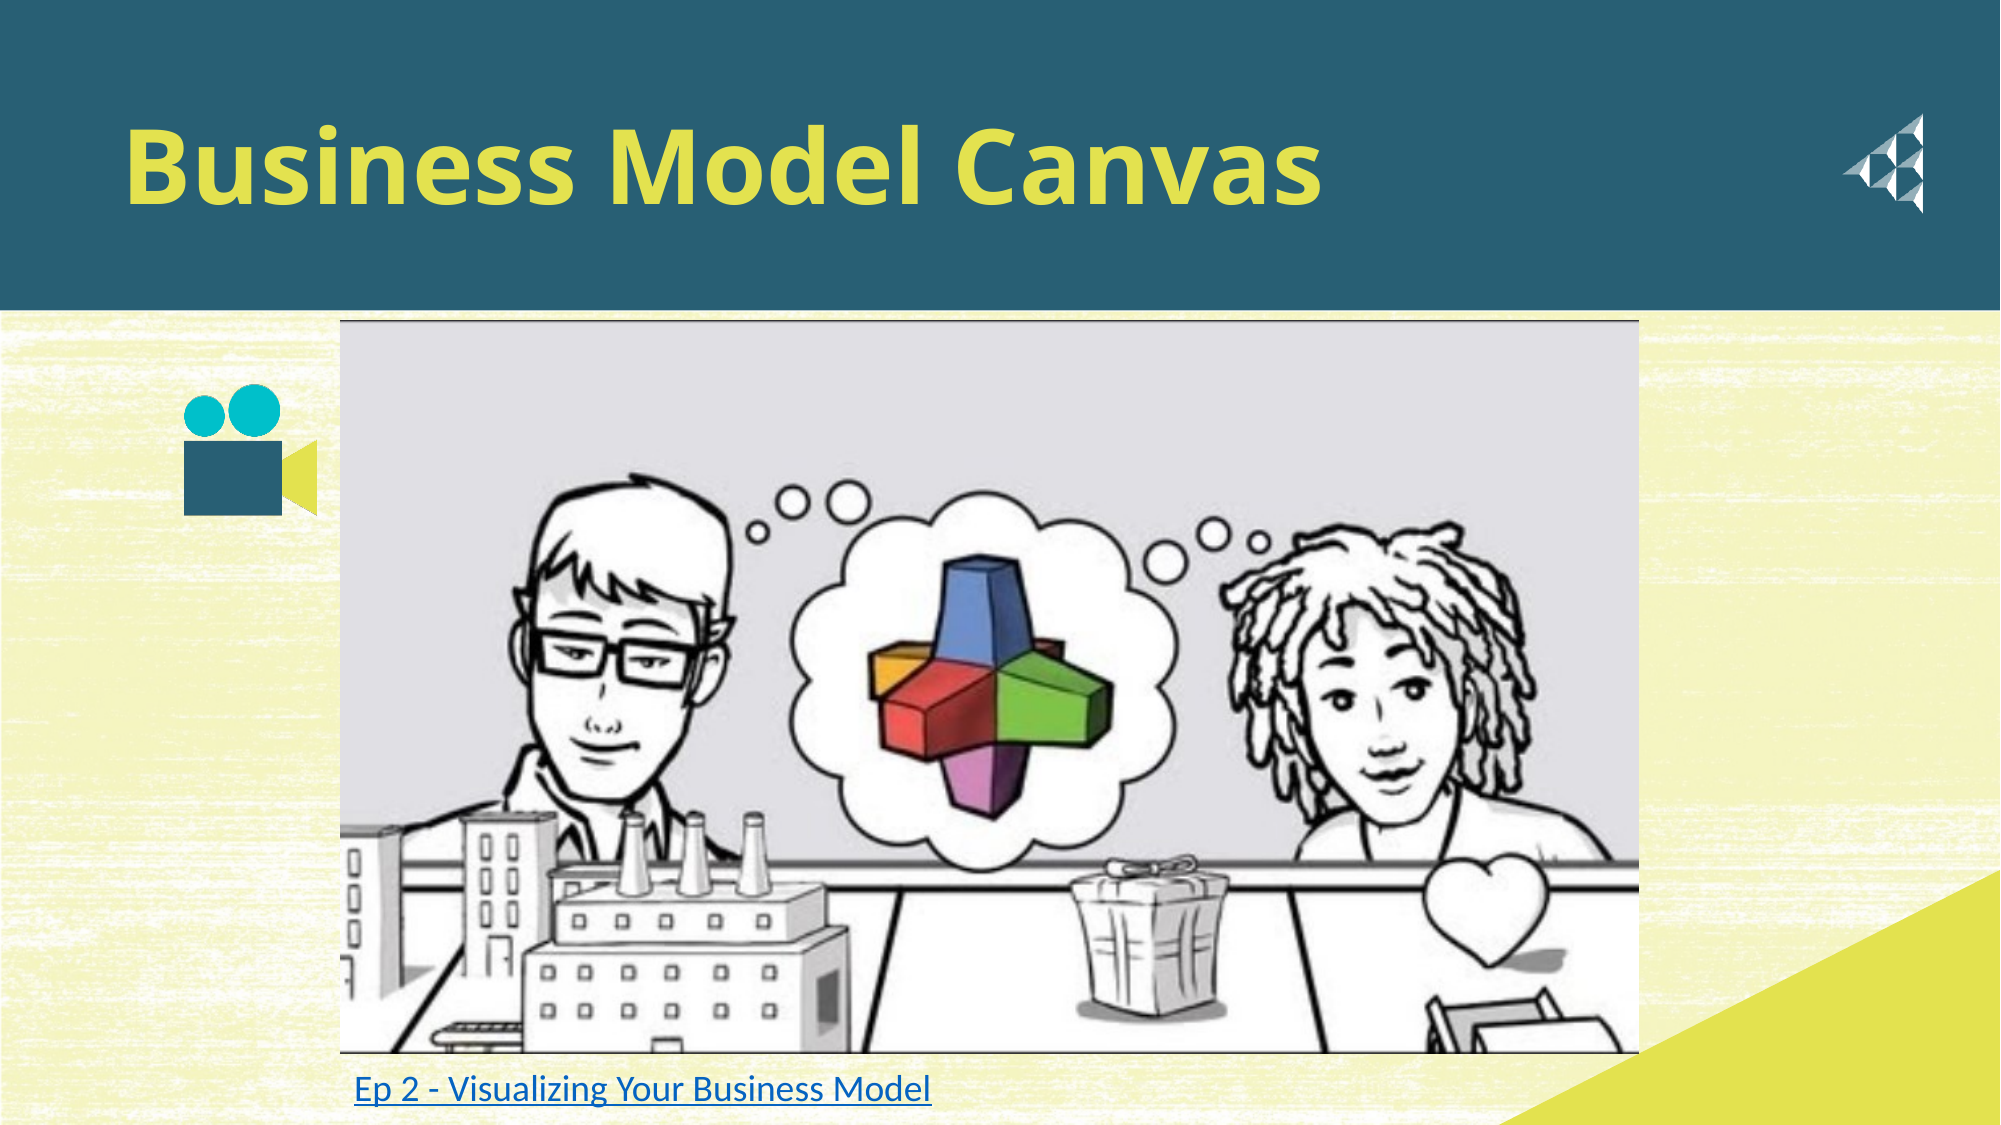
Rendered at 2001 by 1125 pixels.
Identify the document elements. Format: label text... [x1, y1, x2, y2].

text_box [1498, 868, 2000, 1125]
picture [109, 308, 391, 591]
title Business Model Canvas [106, 112, 1923, 213]
text_box Ep 2 - Visualizing Your Business Model [339, 1056, 1340, 1117]
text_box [339, 319, 1640, 1055]
